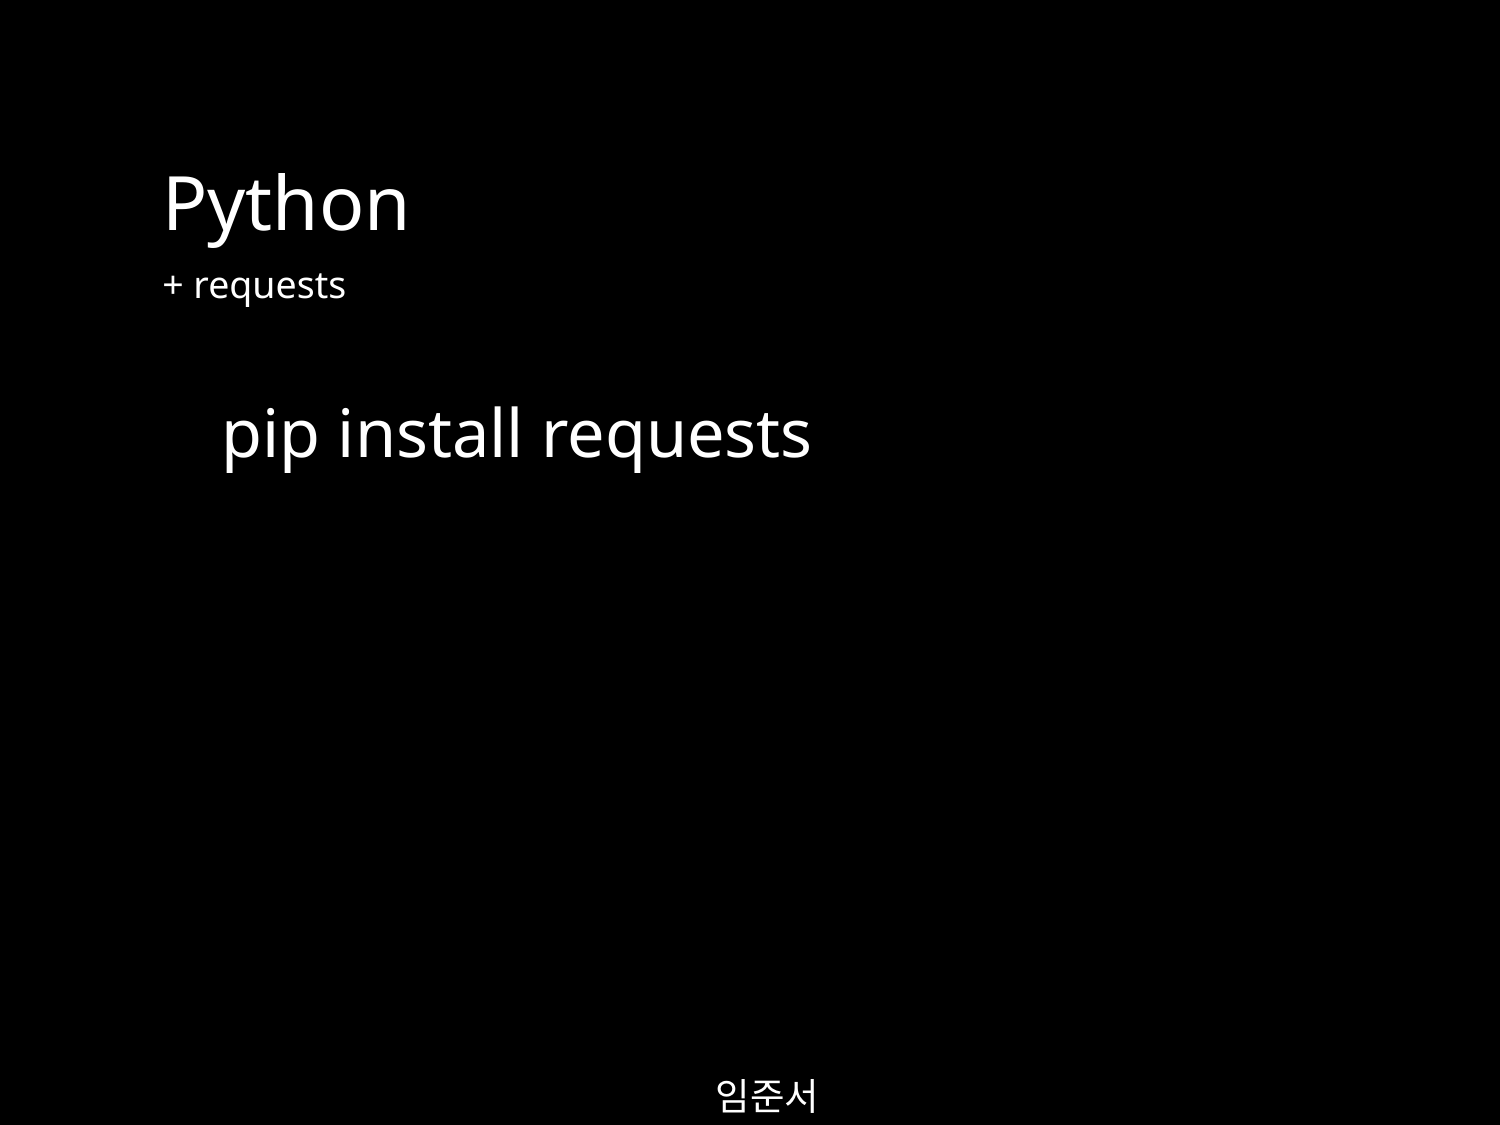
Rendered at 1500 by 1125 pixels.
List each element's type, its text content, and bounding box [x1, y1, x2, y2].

text_box + requests [147, 253, 1500, 314]
text_box Python [147, 147, 1500, 253]
text_box pip install requests [206, 383, 1500, 479]
